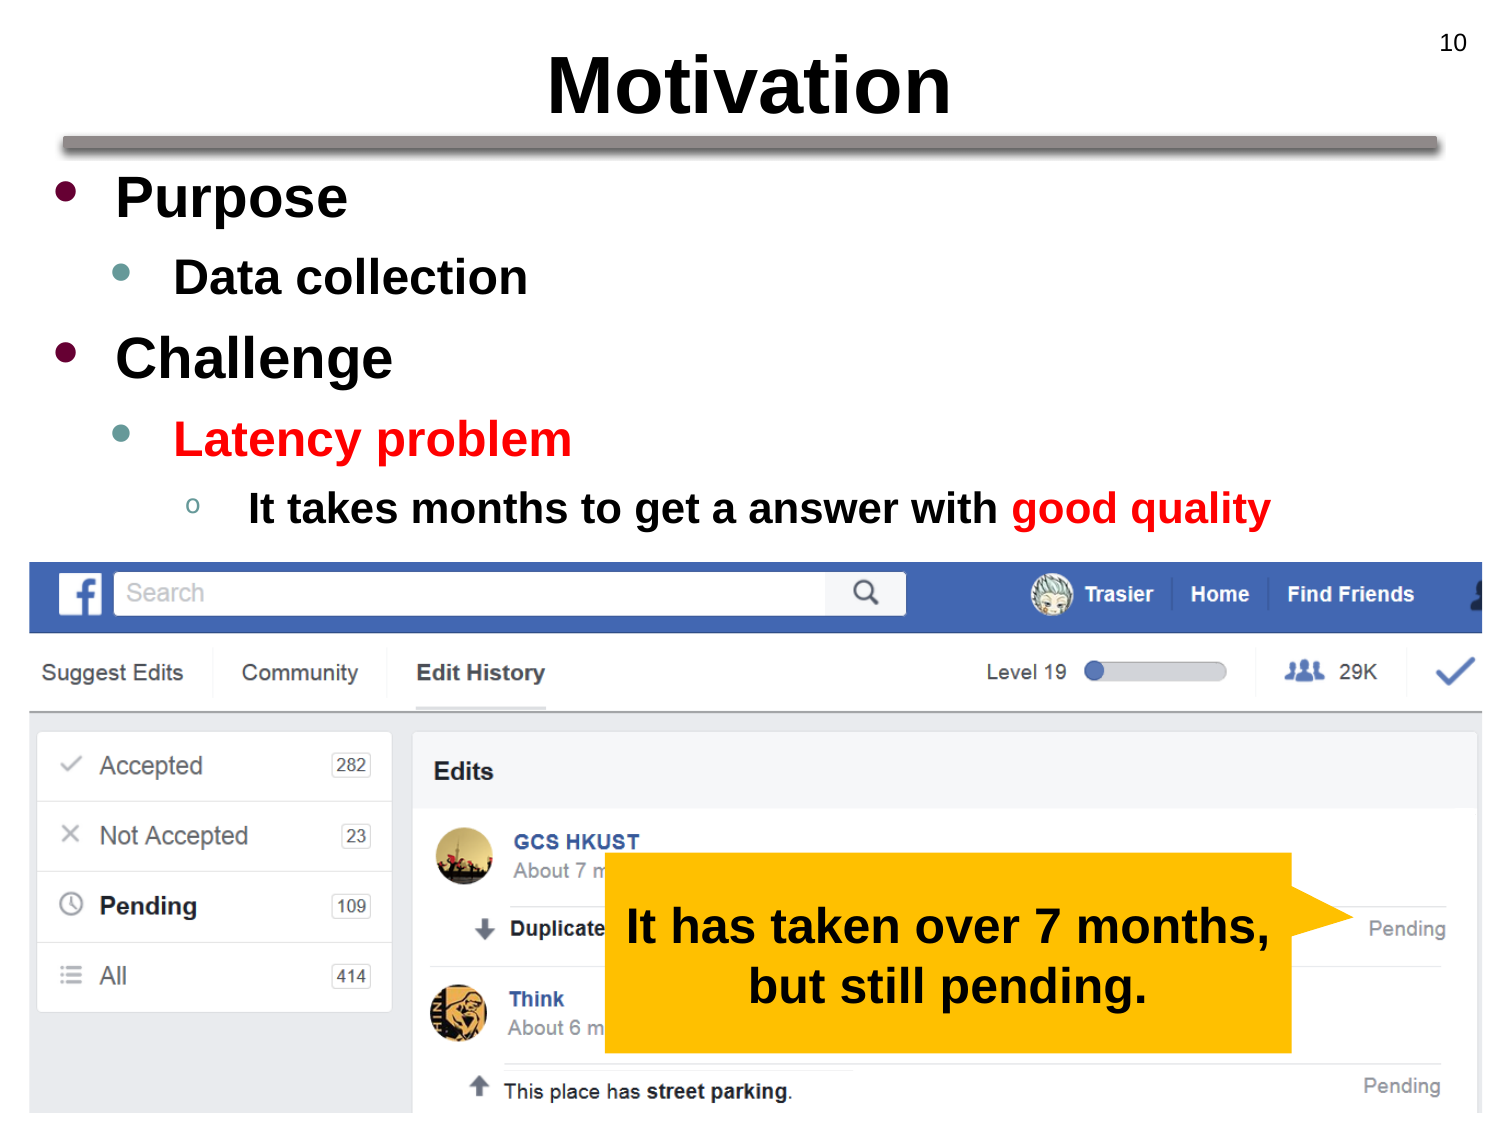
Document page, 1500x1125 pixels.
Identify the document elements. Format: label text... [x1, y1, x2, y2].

slide_number 10 [1131, 18, 1483, 62]
title Motivation [75, 20, 1425, 138]
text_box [29, 562, 1483, 1113]
text_box Purpose Data collection Challenge Latency problem It takes months to get a answer with good quality [37, 156, 1453, 560]
